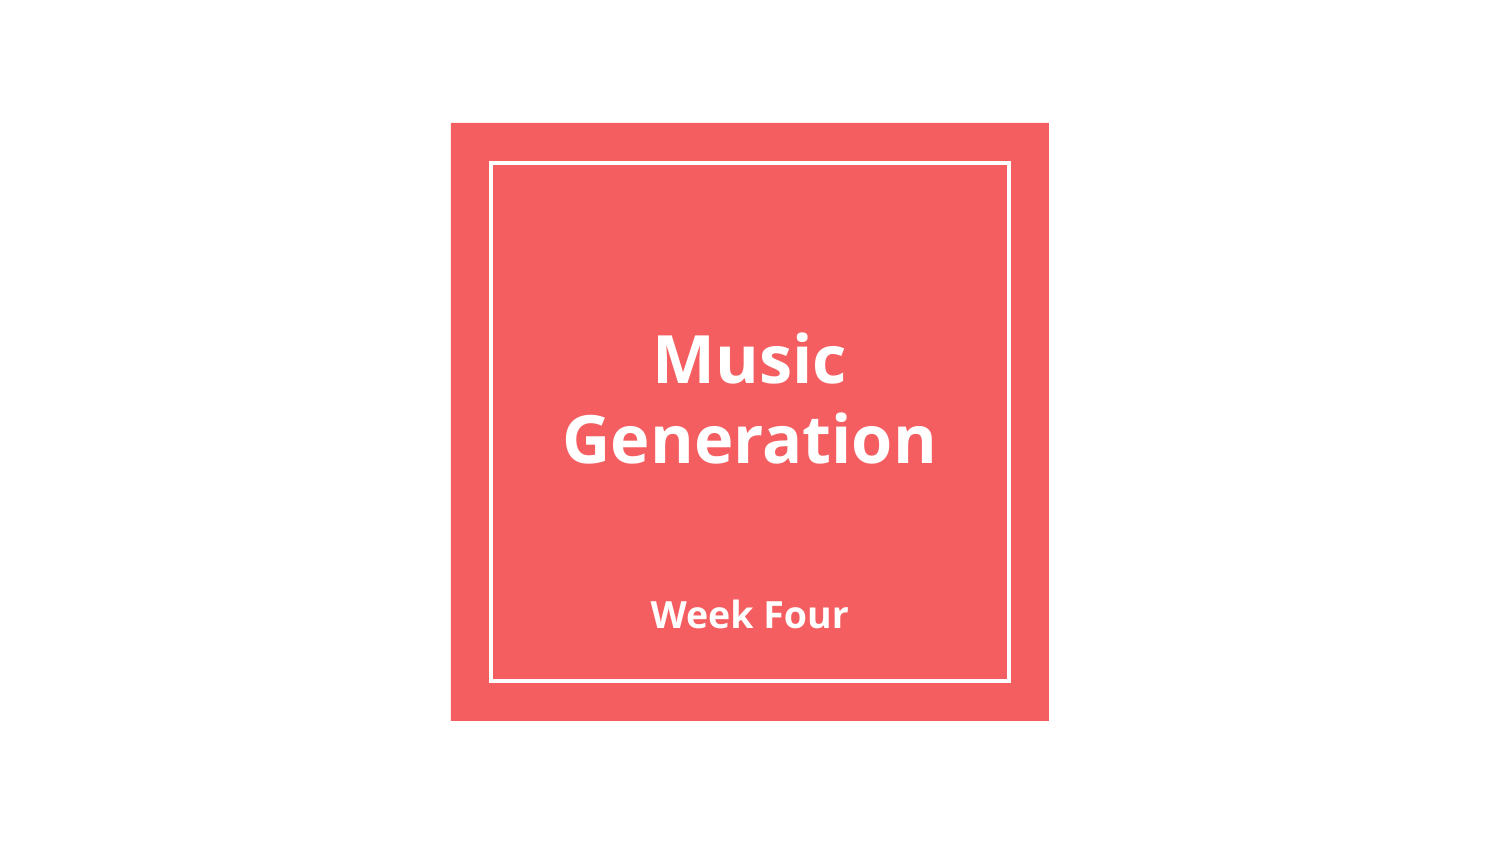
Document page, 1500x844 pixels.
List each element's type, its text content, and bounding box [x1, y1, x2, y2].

title Music Generation [507, 266, 993, 527]
subtitle Week Four [507, 535, 993, 651]
